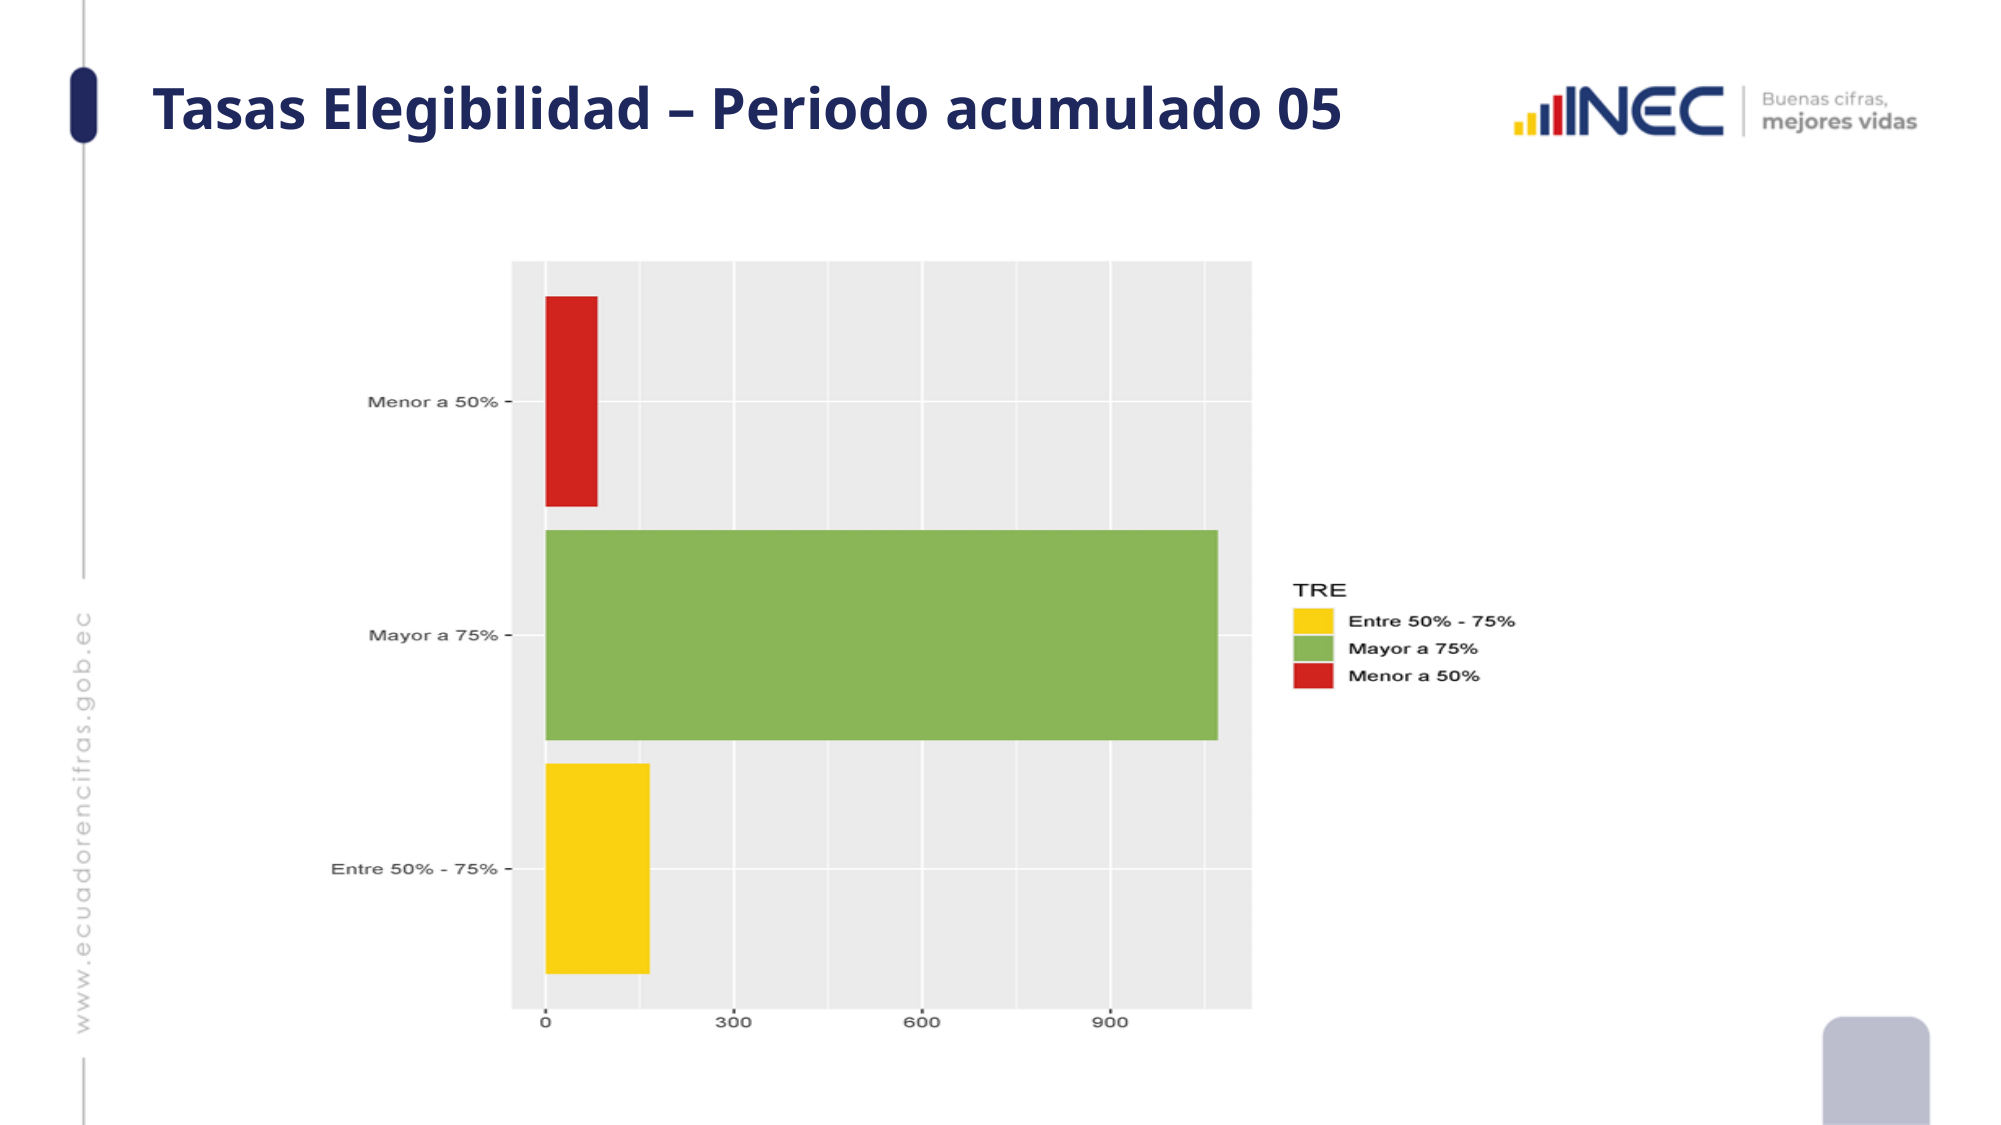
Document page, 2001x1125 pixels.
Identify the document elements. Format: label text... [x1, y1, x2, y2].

title Tasas Elegibilidad – Periodo acumulado 05 [137, 55, 1407, 167]
picture [0, 0, 2000, 1125]
